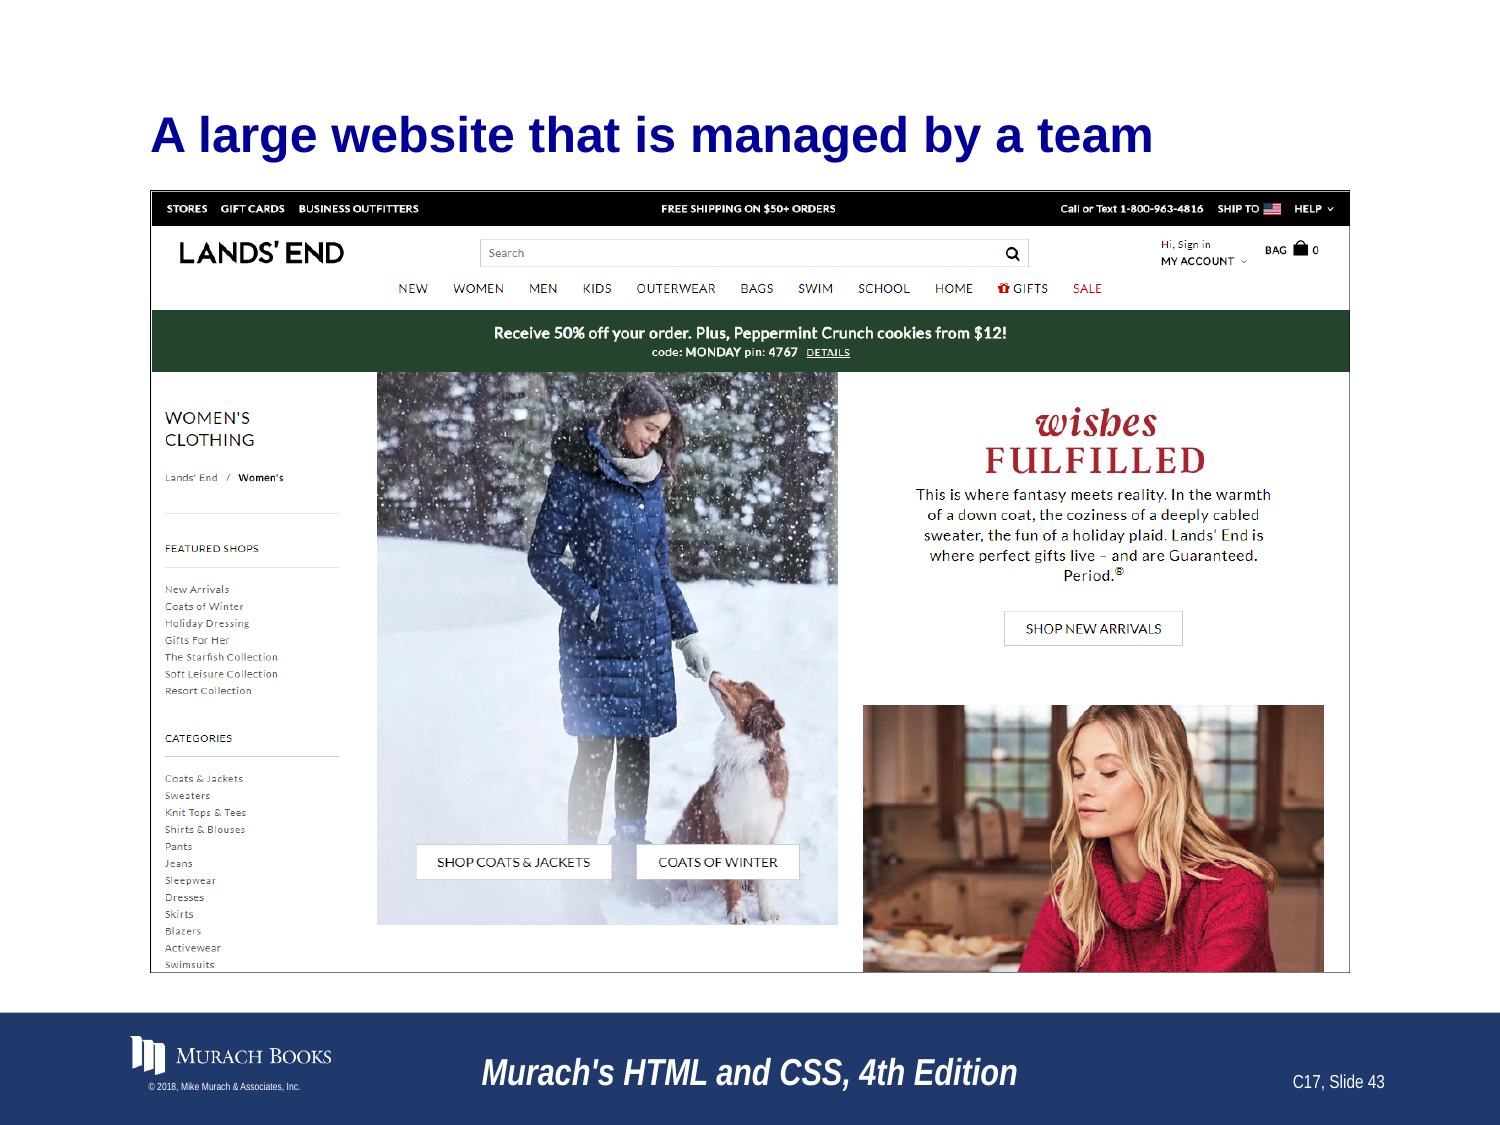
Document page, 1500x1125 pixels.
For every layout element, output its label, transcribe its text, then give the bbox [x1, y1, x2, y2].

title A large website that is managed by a team [150, 102, 1350, 164]
slide_number Murach's HTML and CSS, 4th Edition [450, 1025, 1050, 1100]
footer © 2018, Mike Murach & Associates, Inc. [0, 1025, 450, 1100]
slide_number C17, Slide 43 [1087, 1025, 1400, 1100]
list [149, 189, 1351, 973]
